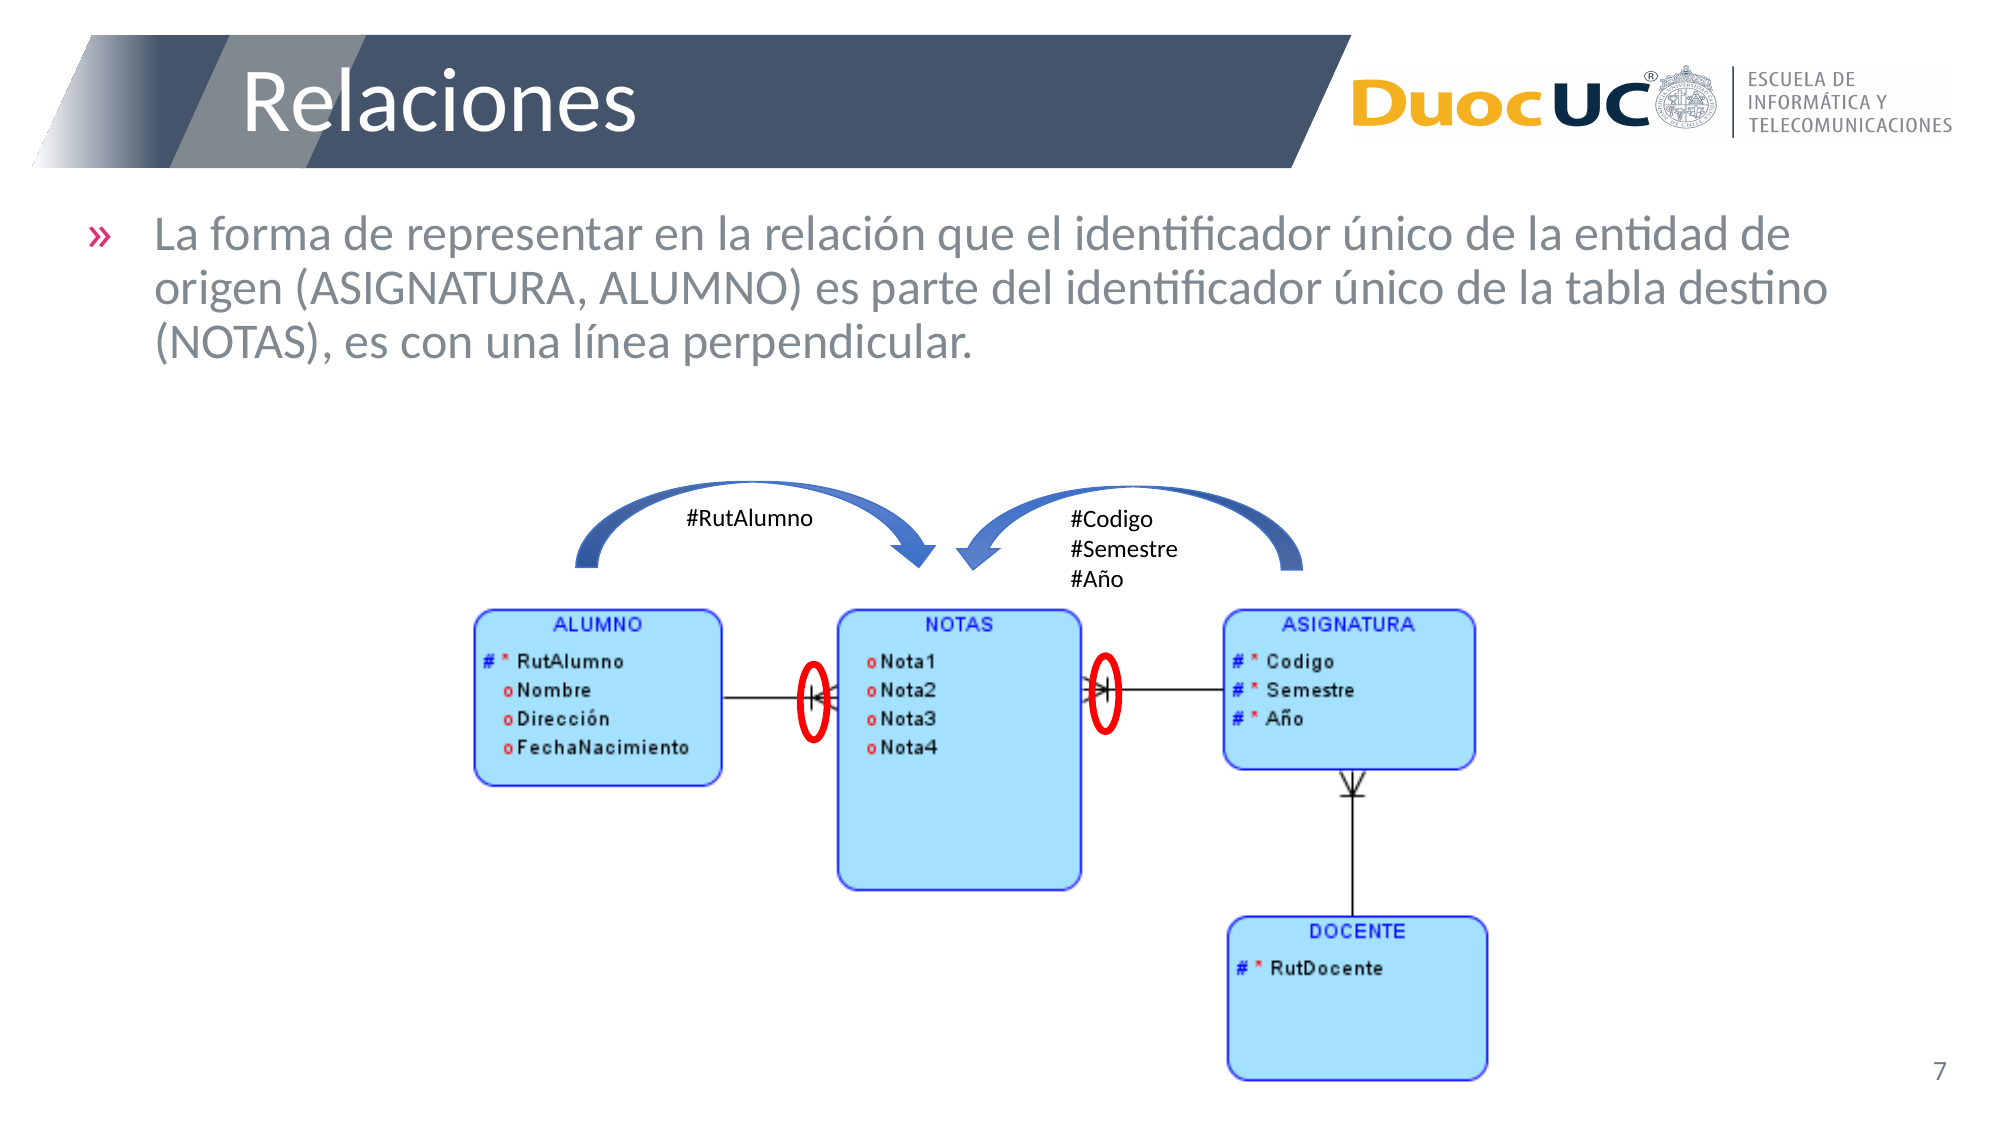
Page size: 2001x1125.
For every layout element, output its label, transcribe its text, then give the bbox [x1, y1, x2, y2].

title Relaciones [226, 34, 1324, 169]
text_box [892, 529, 935, 568]
text_box #RutAlumno [671, 493, 912, 539]
text_box [575, 481, 847, 568]
picture [466, 591, 1500, 1092]
list La forma de representar en la relación que el identificador único de la entidad de origen (ASIGNATURA, ALUMNO) es parte del identificador único de la tabla destino (NOTAS), es con una línea perpendicular. [64, 199, 1936, 1043]
text_box [957, 486, 1209, 570]
text_box #Codigo #Semestre #Año [1055, 494, 1297, 590]
picture [1351, 63, 1953, 140]
